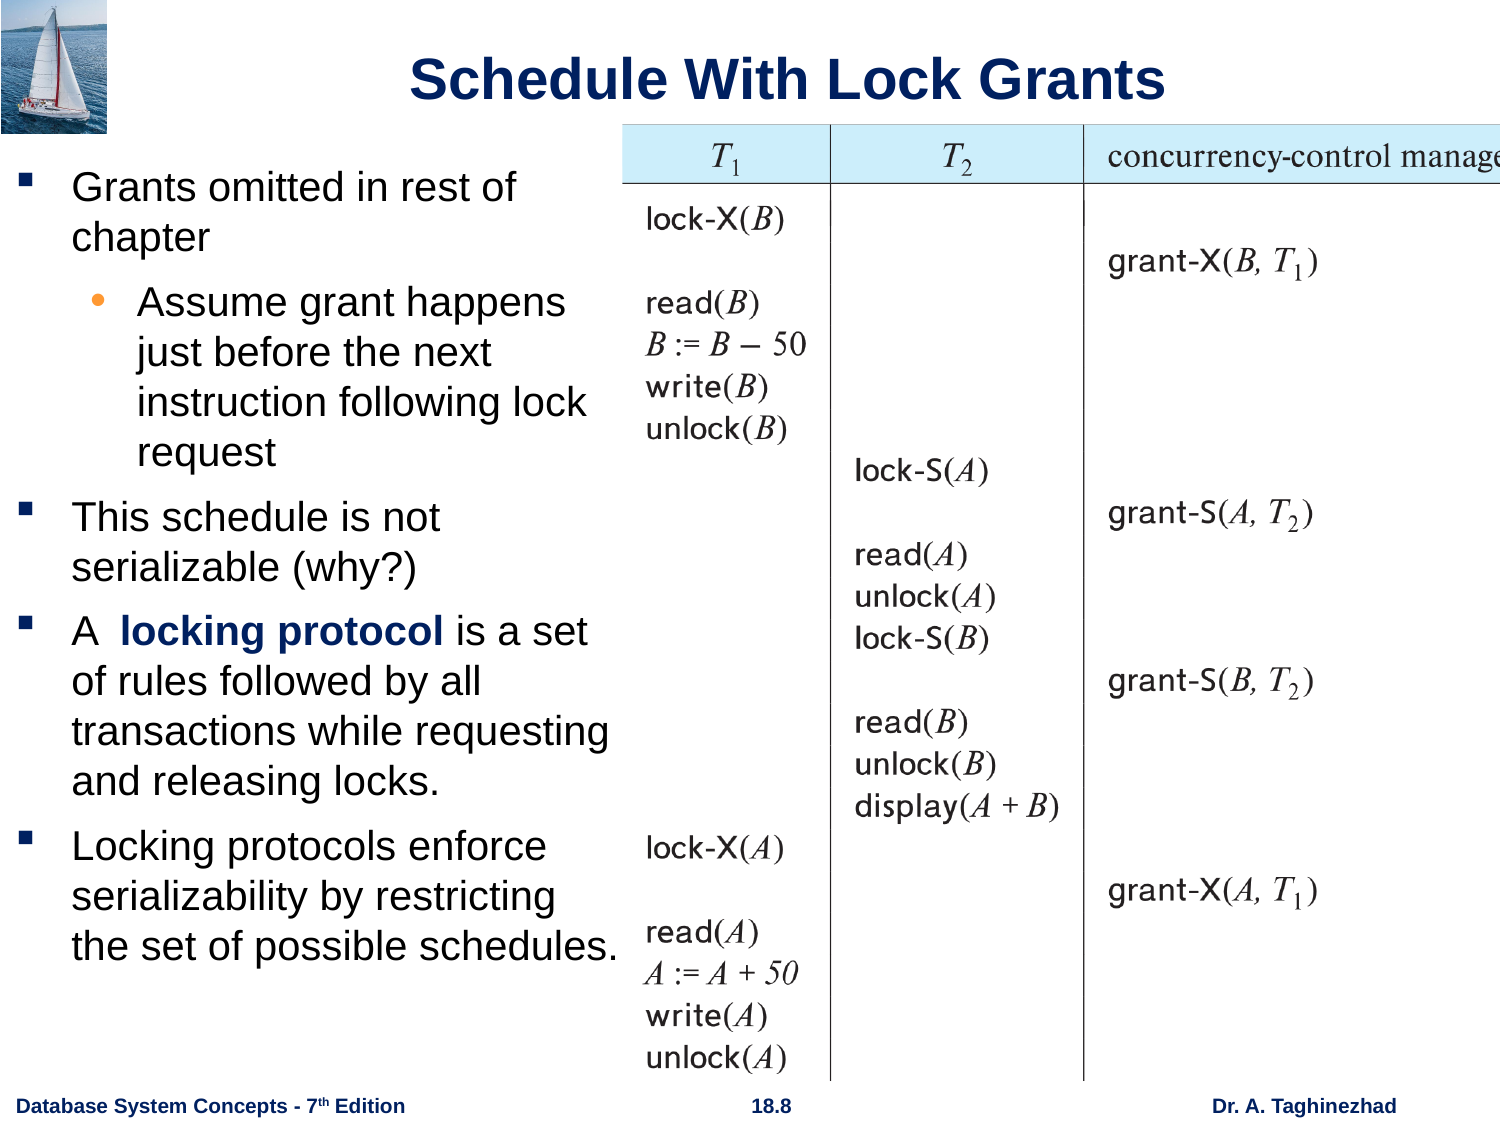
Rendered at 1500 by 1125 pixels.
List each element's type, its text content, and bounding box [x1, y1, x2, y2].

title Schedule With Lock Grants [125, 18, 1452, 120]
picture [589, 74, 1500, 1106]
list Grants omitted in rest of chapter Assume grant happens just before the next instruction following lock request This schedule is not serializable (why?) A locking protocol is a set of rules followed by all transactions while requesting and releasing locks. Locking protocols enforce serializability by restricting the set of possible schedules. [0, 152, 584, 1047]
picture [1, 0, 107, 134]
